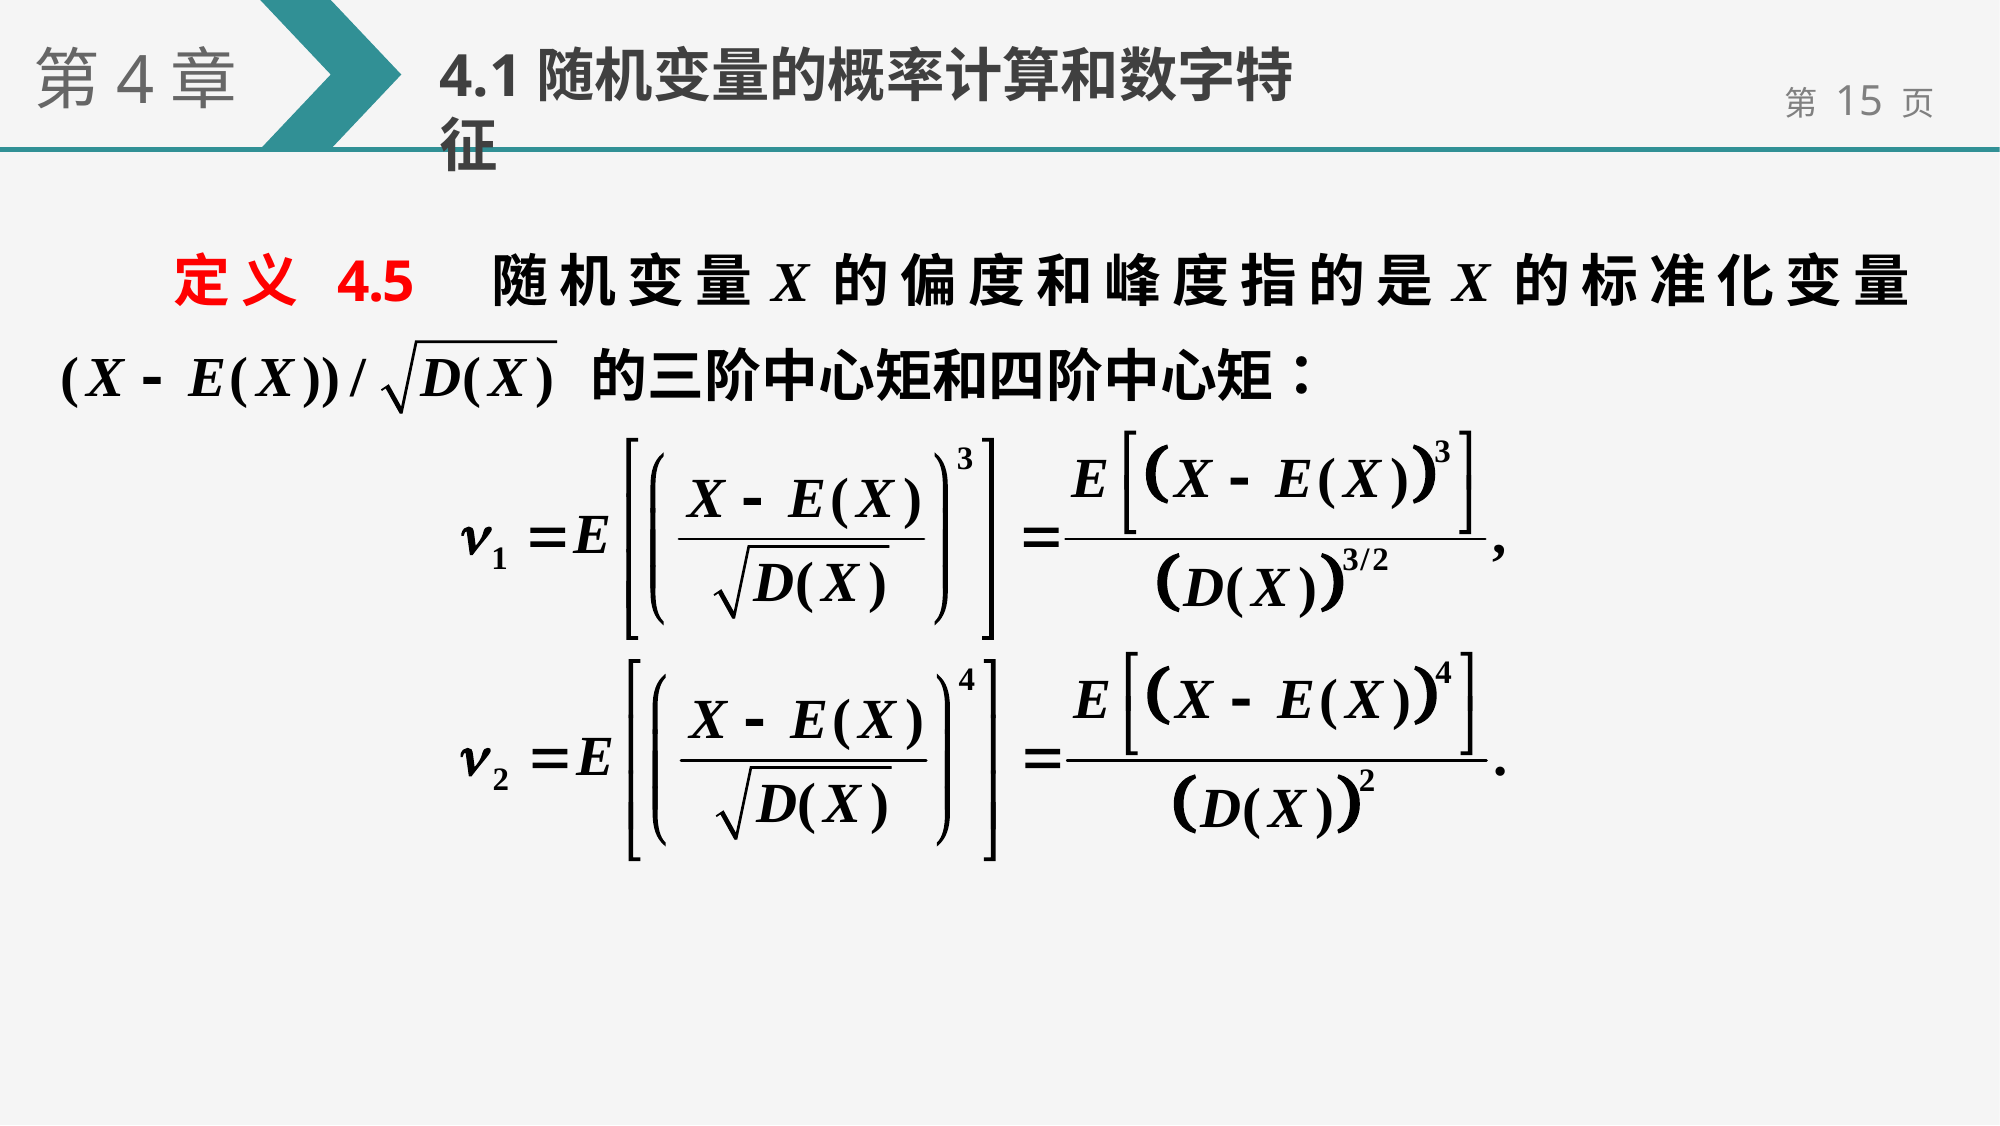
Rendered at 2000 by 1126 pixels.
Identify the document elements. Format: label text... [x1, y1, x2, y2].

text_box 第4章 [19, 29, 253, 125]
text_box 4.1随机变量的概率计算和数字特征 [424, 31, 1366, 148]
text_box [424, 152, 1366, 156]
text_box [59, 218, 1907, 898]
text_box 4.1随机变量的概率计算和数字特征 [424, 161, 1366, 186]
text_box [258, 0, 403, 148]
